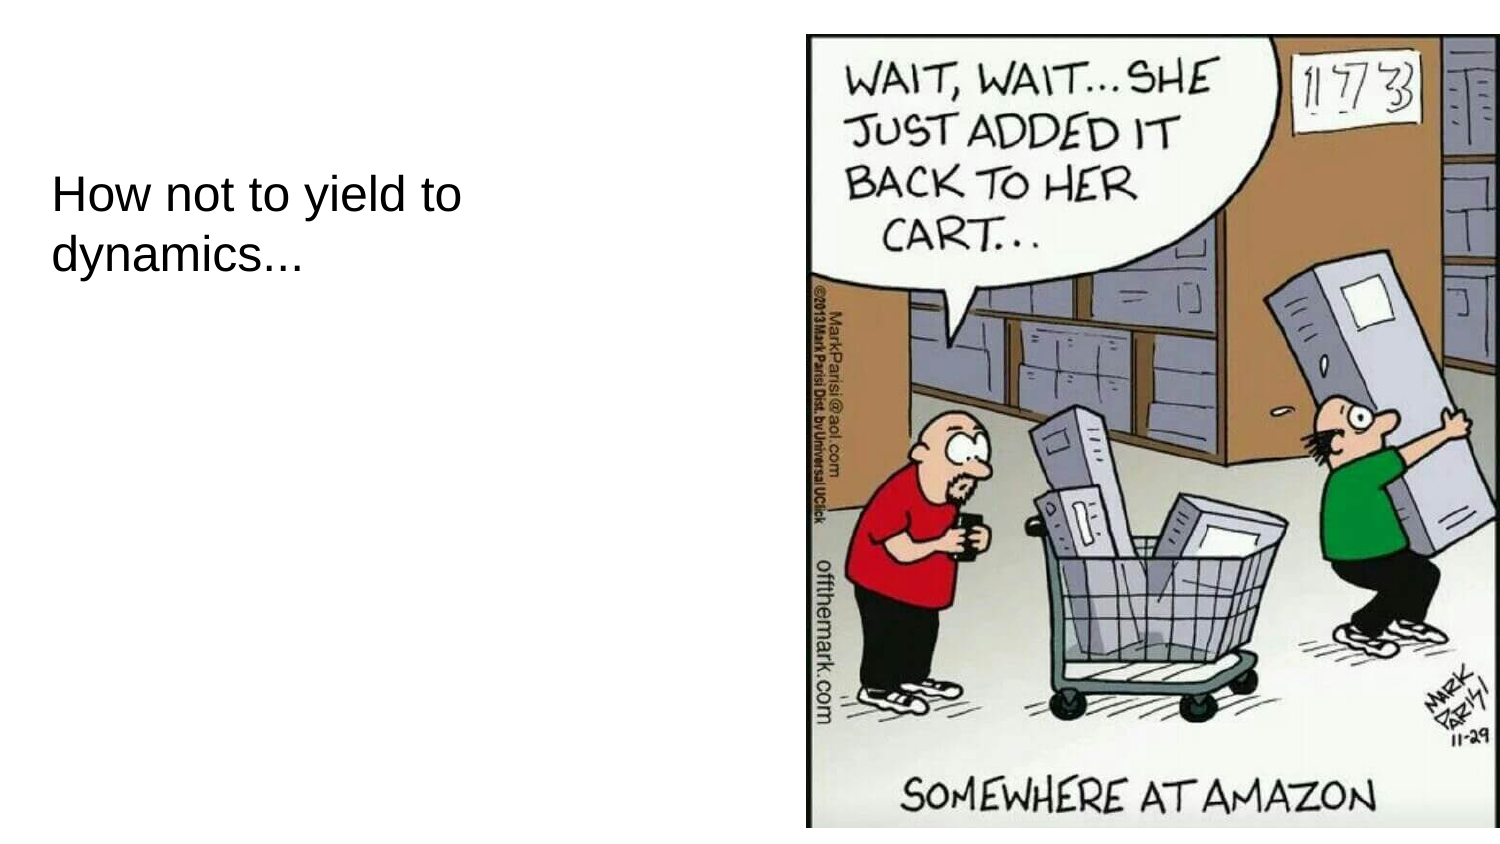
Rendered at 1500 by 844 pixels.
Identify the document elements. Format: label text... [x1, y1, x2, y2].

text_box How not to yield to dynamics... [36, 146, 691, 382]
picture [806, 34, 1500, 829]
